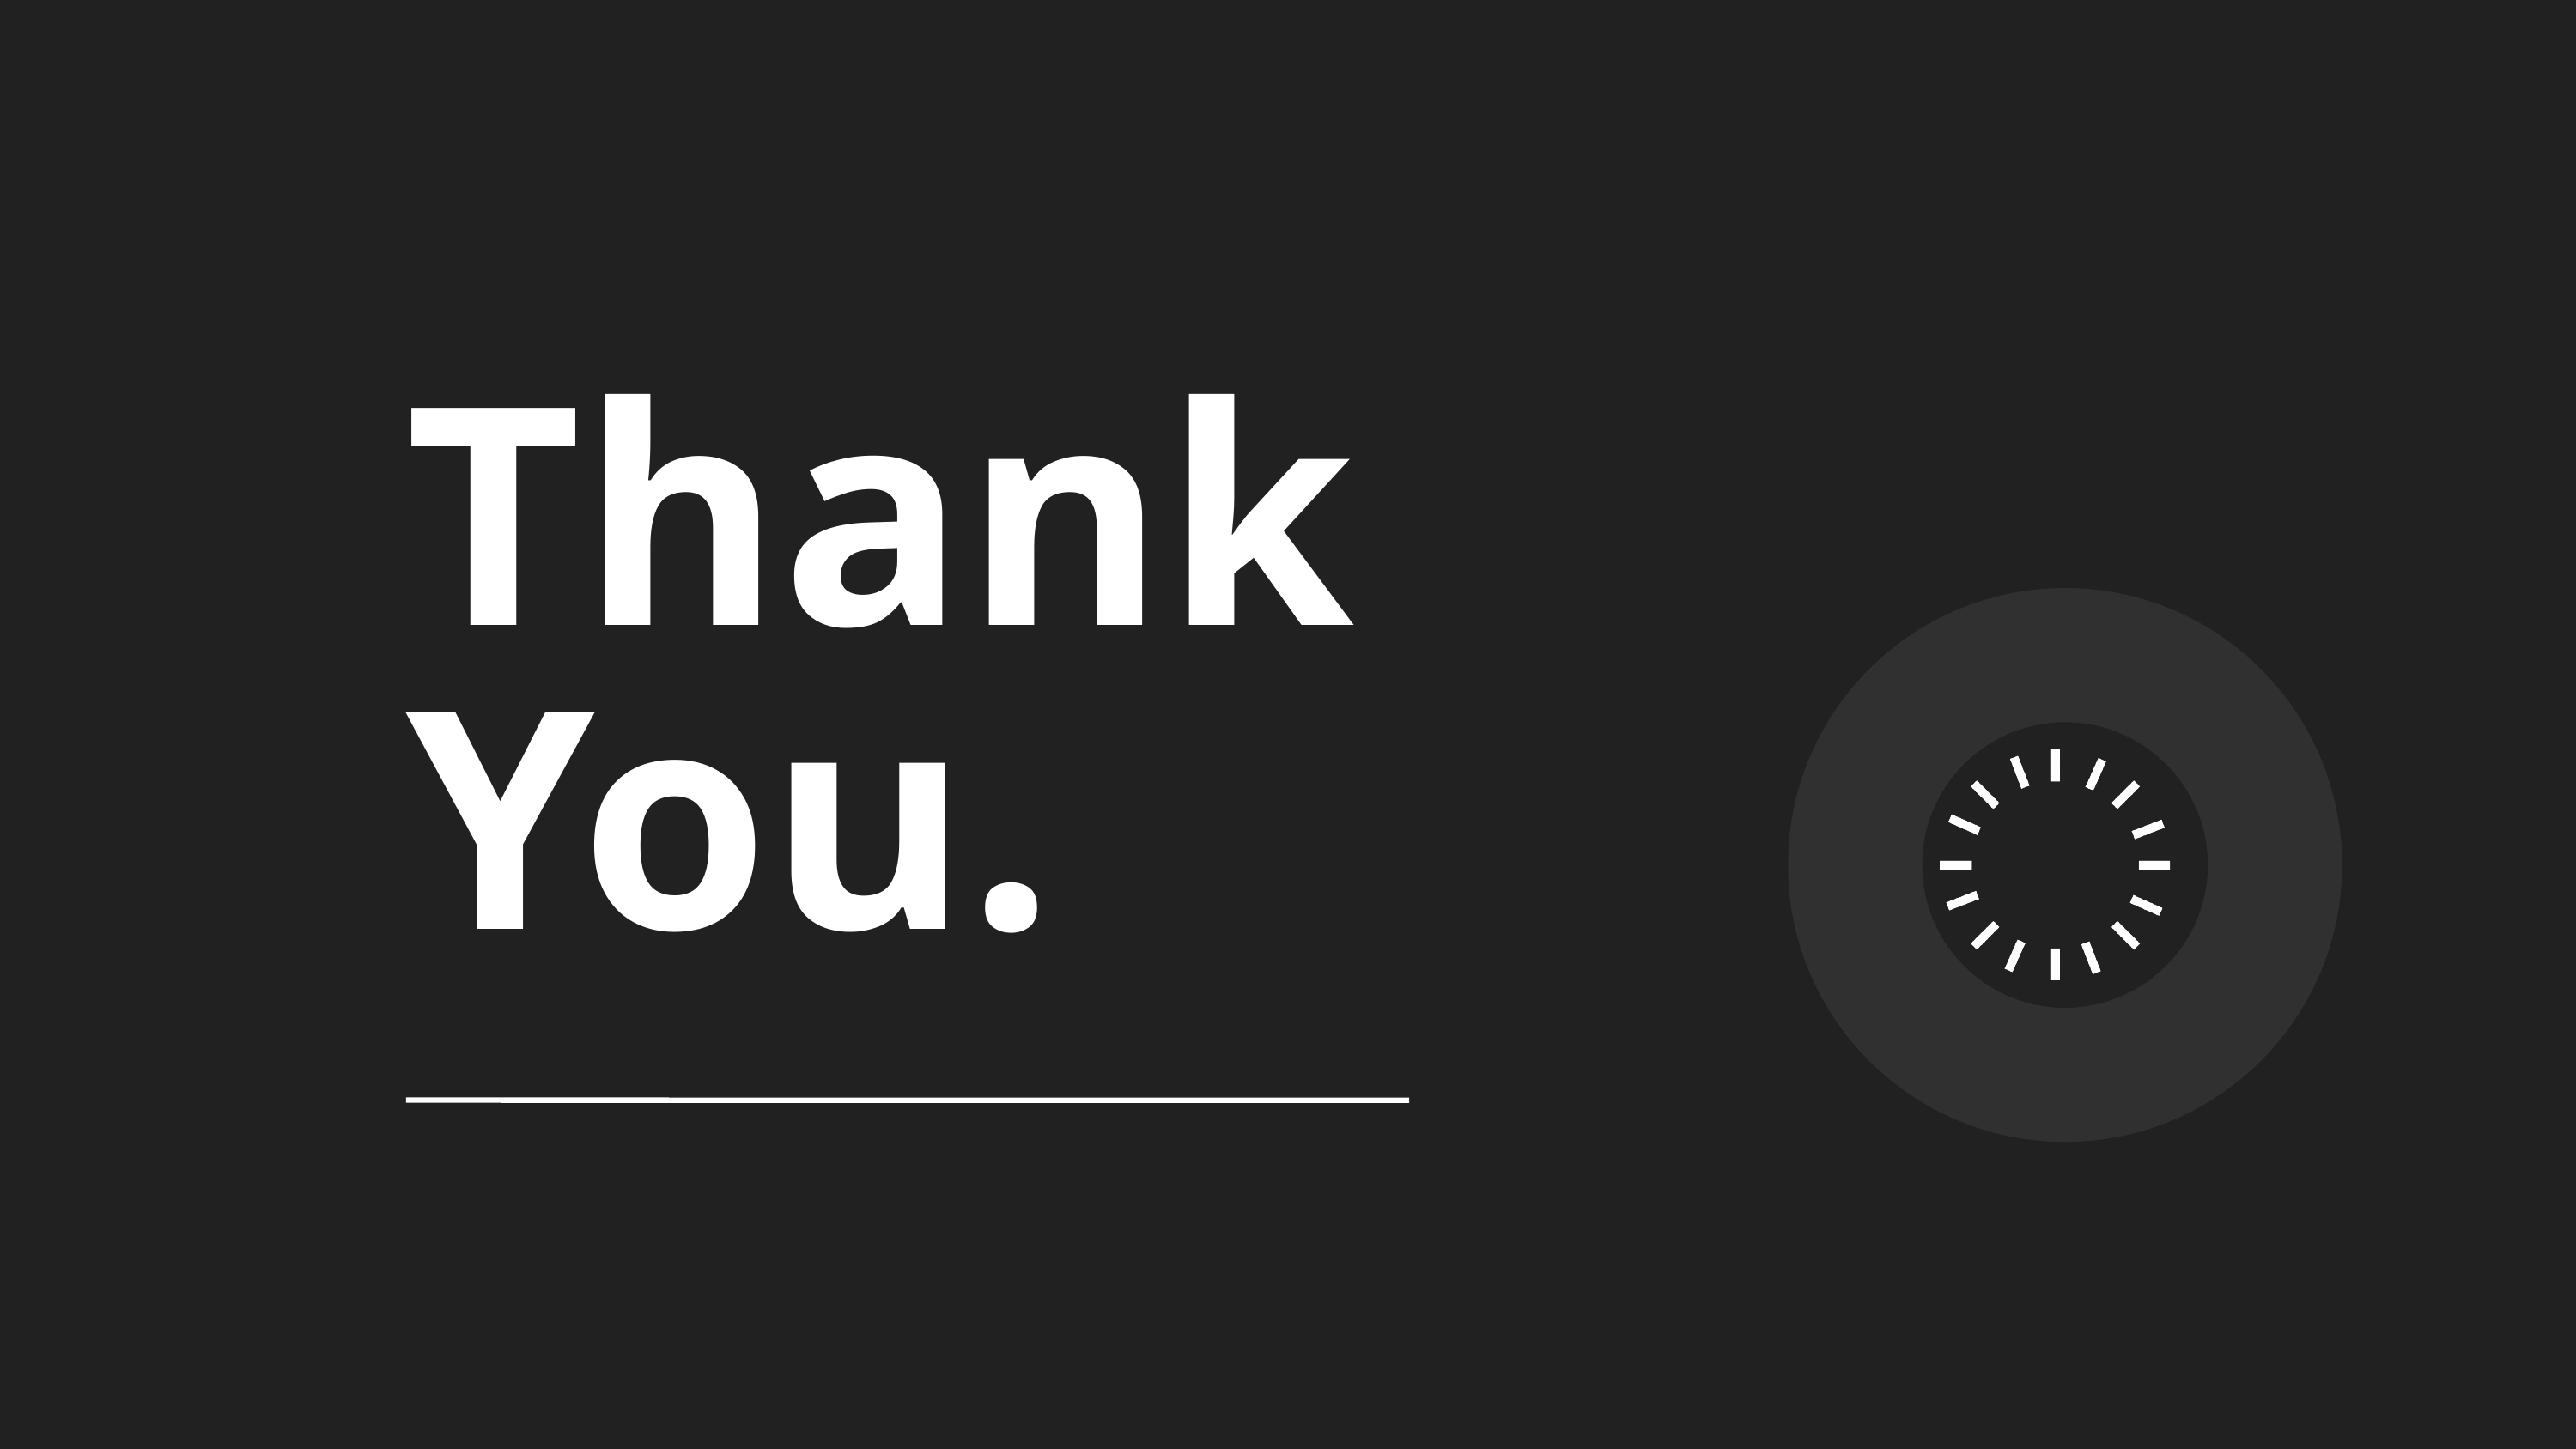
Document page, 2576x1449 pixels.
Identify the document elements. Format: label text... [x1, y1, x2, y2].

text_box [1855, 654, 2275, 1076]
text_box Thank You. [405, 381, 1488, 991]
